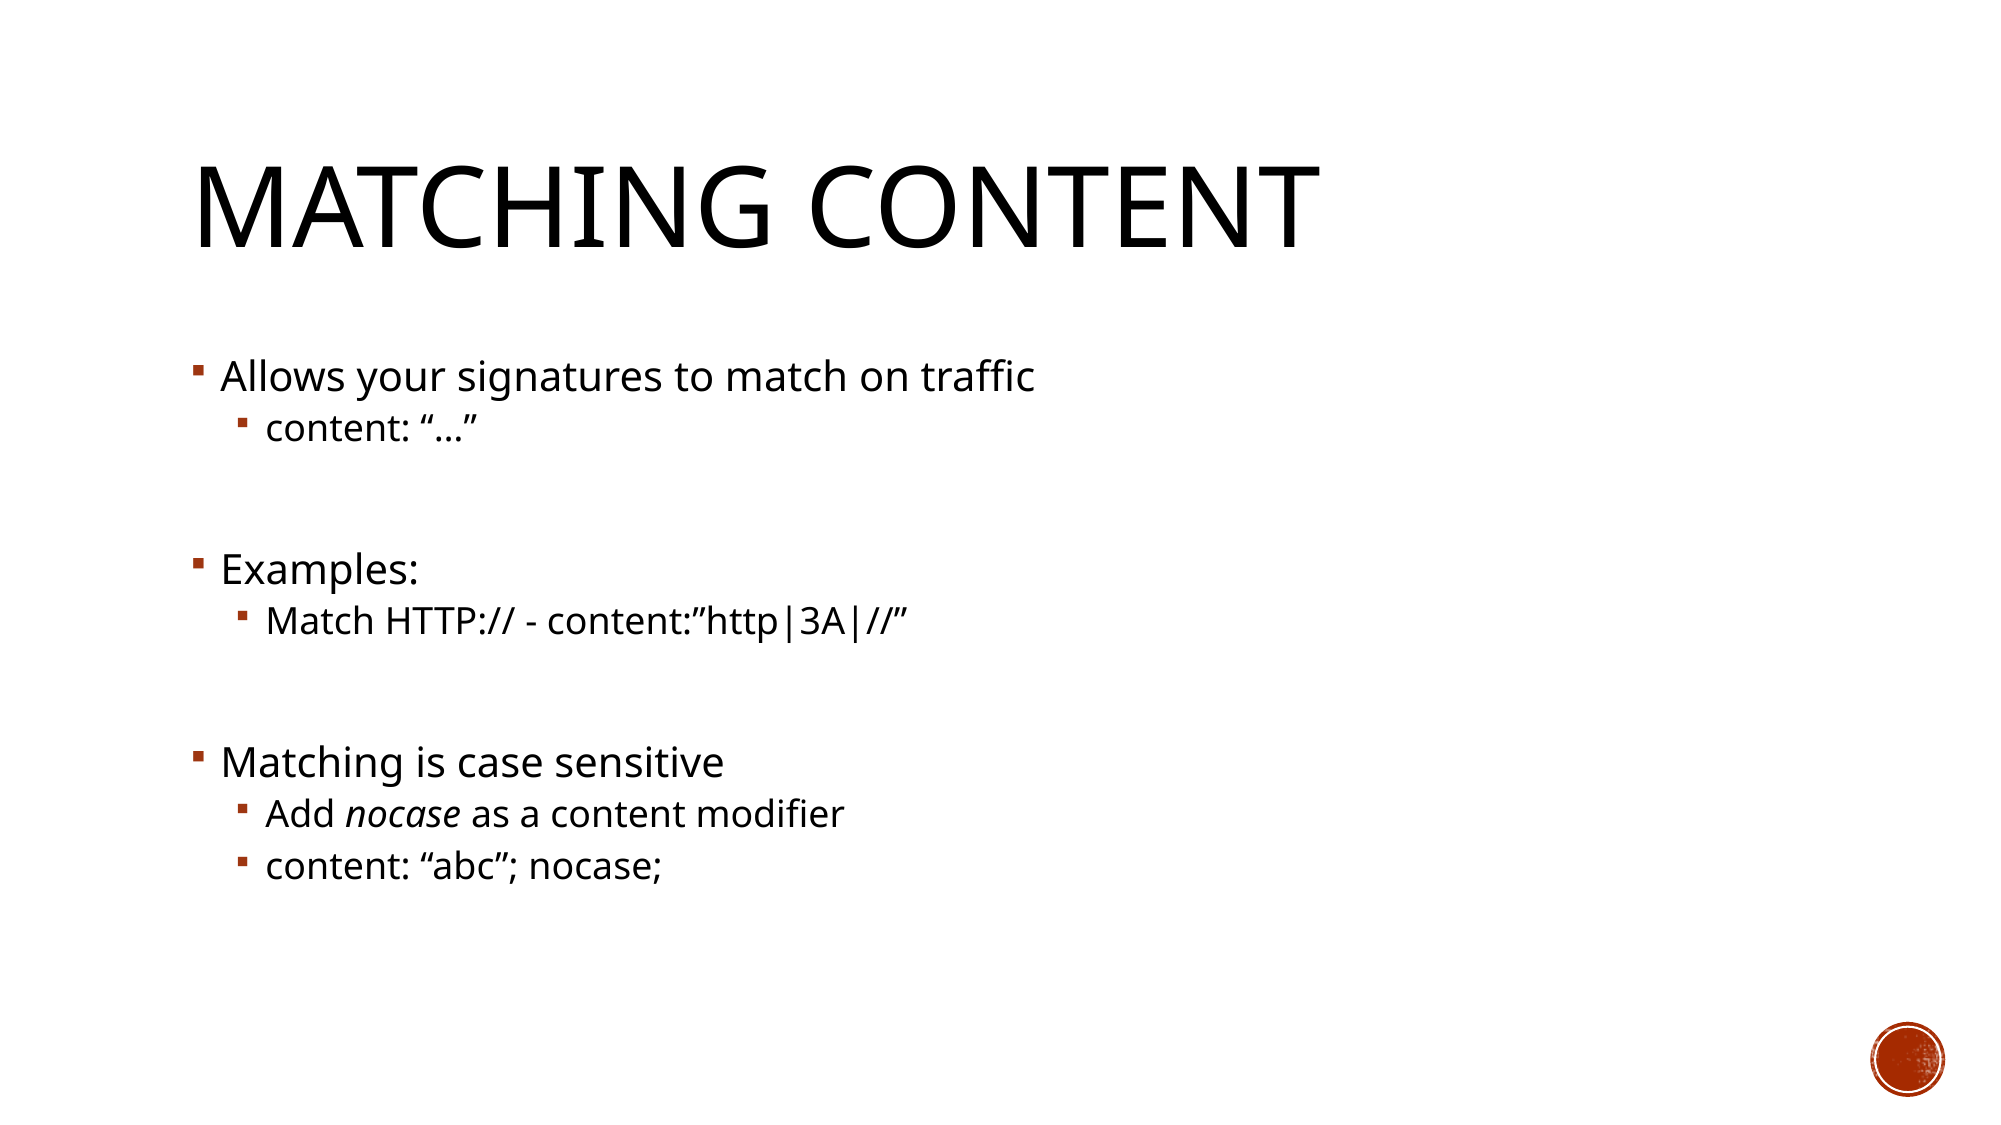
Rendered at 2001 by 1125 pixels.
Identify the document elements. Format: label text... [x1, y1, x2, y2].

list Allows your signatures to match on traffic content: “…” Examples: Match HTTP:// - content:”http|3A|//” Matching is case sensitive Add nocase as a content modifier content: “abc”; nocase; [175, 348, 1826, 1013]
title Matching content [175, 79, 1826, 344]
